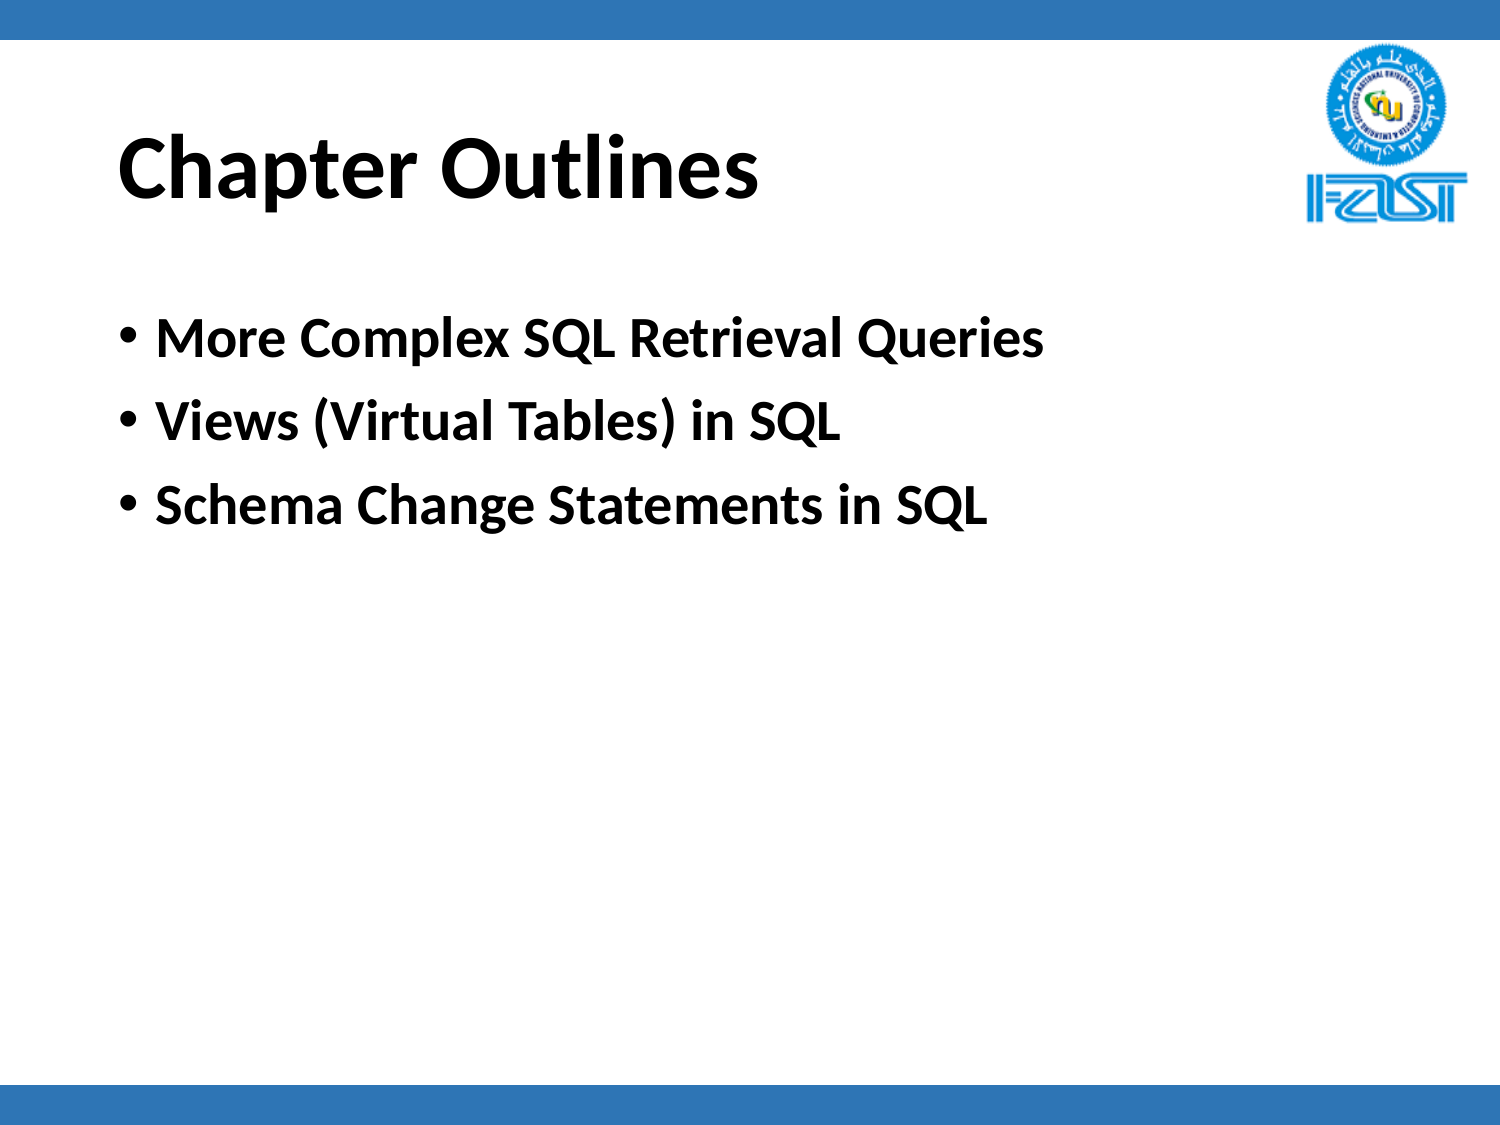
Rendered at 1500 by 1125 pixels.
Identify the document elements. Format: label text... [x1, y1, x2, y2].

list More Complex SQL Retrieval Queries Views (Virtual Tables) in SQL Schema Change Statements in SQL [103, 299, 1397, 1014]
title Chapter Outlines [103, 59, 1397, 278]
picture [1428, 94, 1435, 101]
picture [1299, 40, 1476, 224]
picture [1397, 55, 1403, 66]
picture [1377, 49, 1394, 59]
